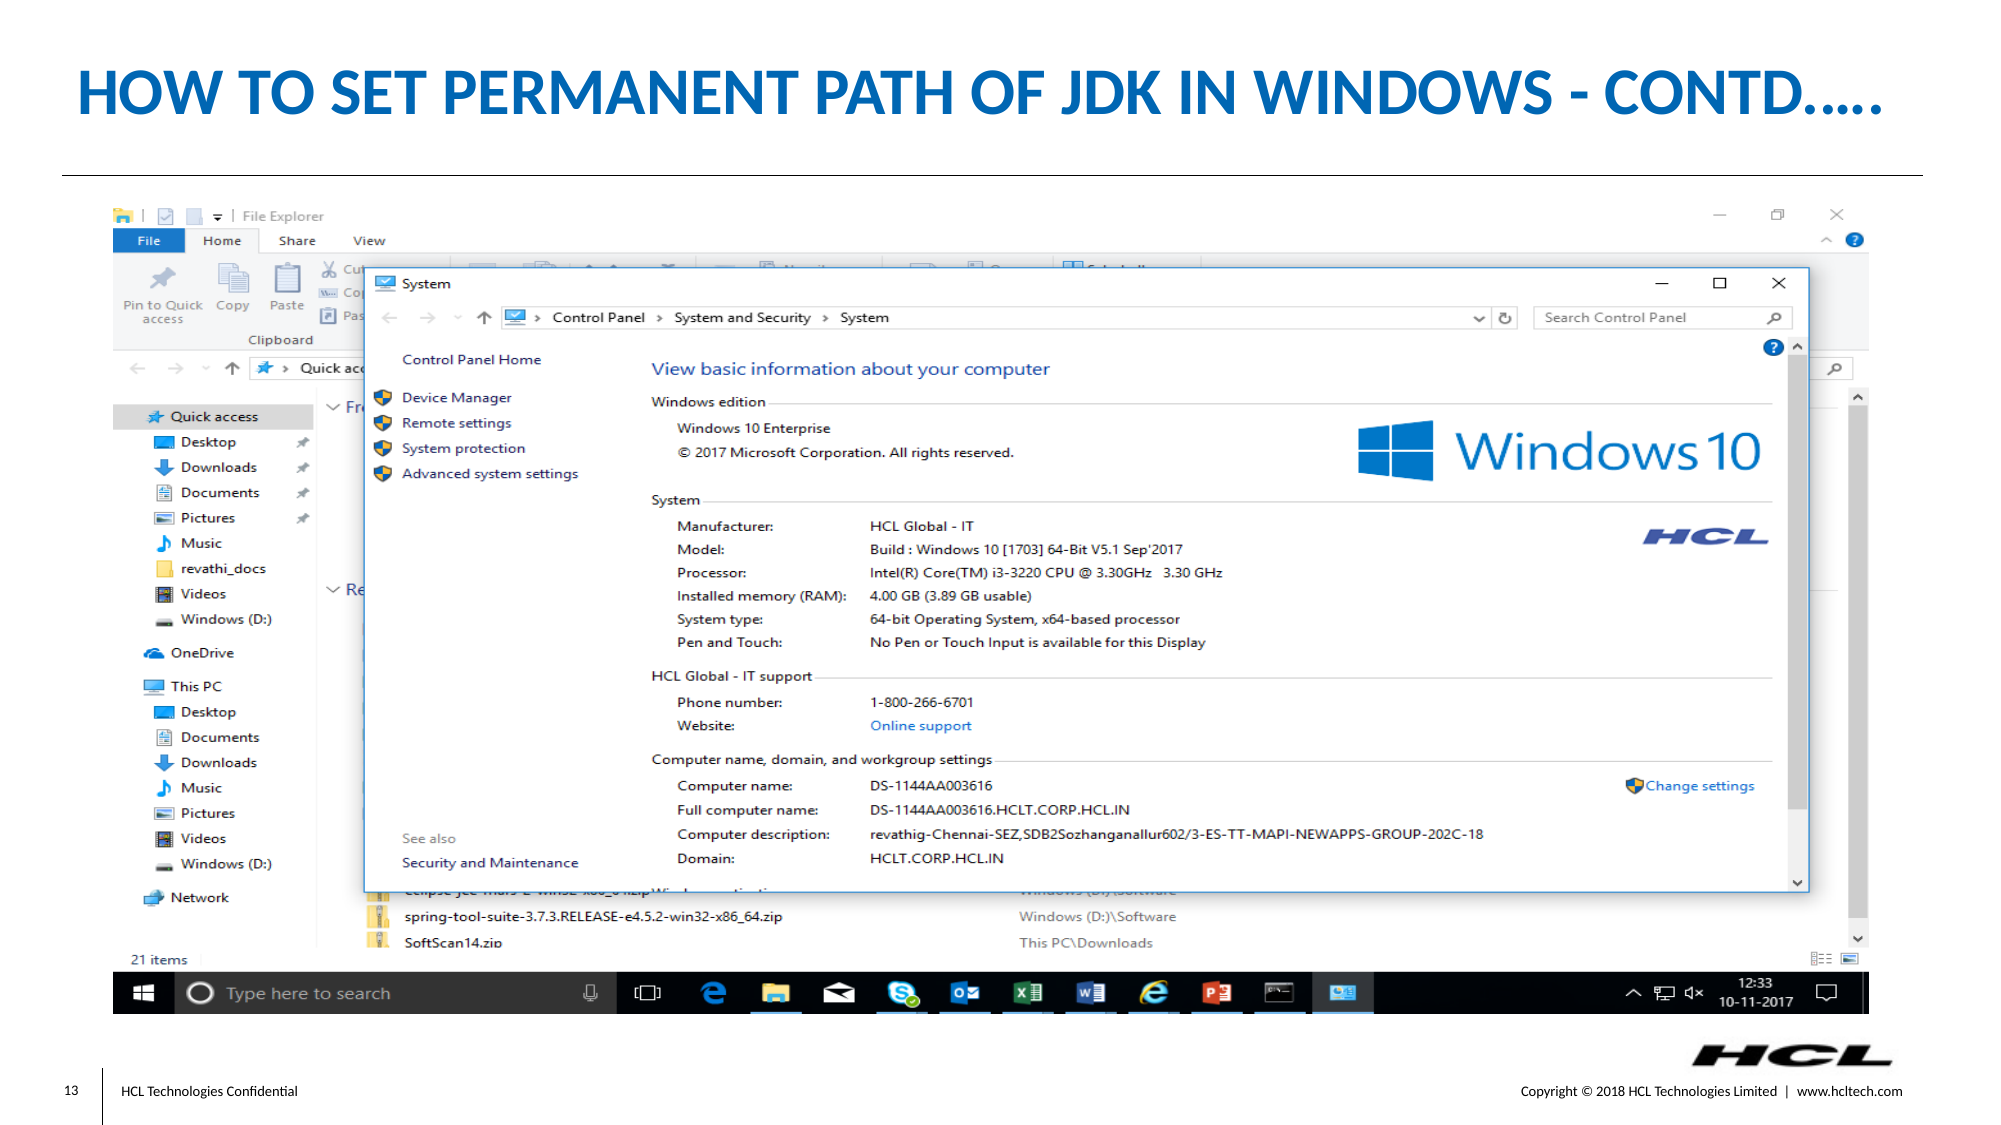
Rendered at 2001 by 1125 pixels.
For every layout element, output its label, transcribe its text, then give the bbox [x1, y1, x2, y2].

title How to set Permanent Path of JDK in Windows - contd.…. [62, 42, 1920, 144]
picture [1660, 1024, 1924, 1080]
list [113, 204, 1869, 1014]
